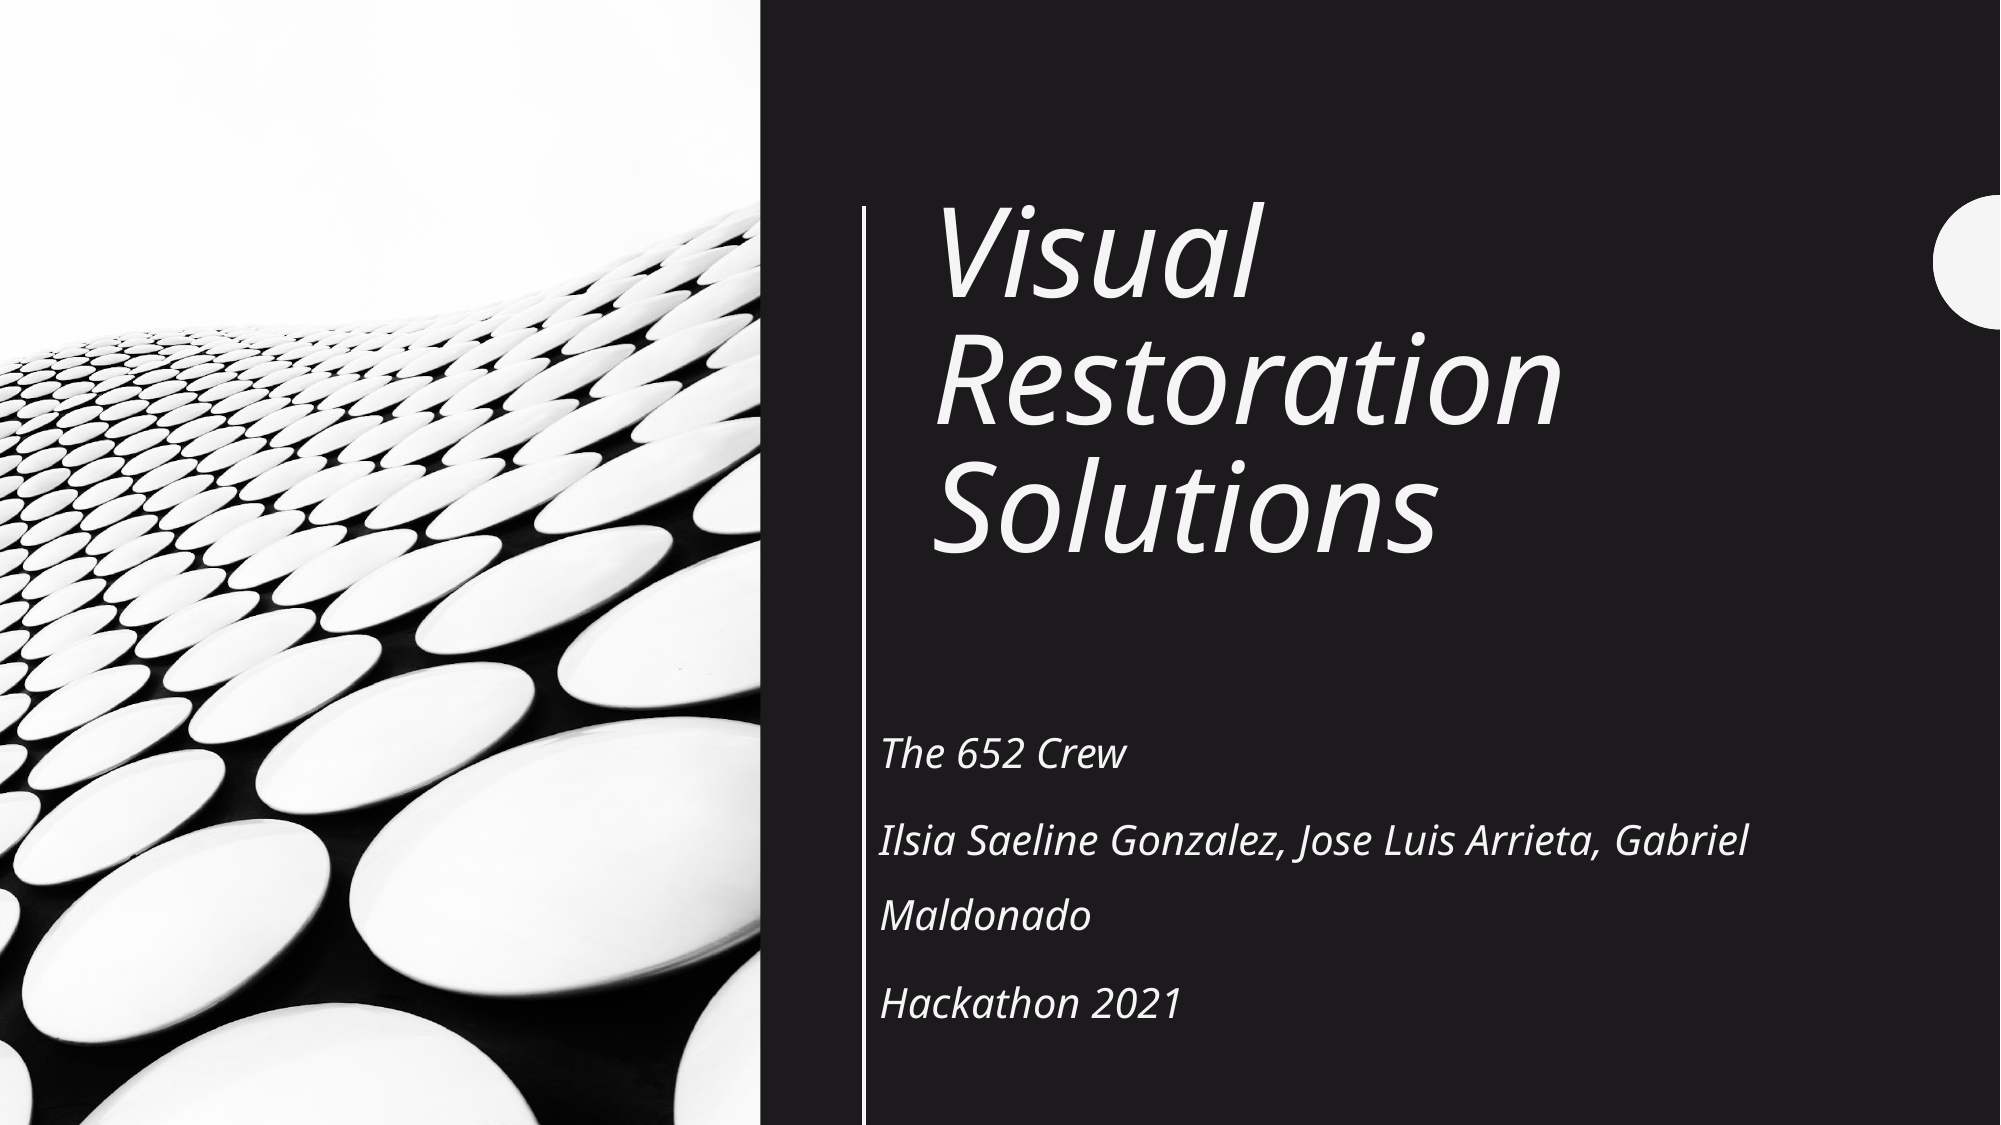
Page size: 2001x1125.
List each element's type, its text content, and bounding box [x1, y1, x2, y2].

picture [0, 0, 761, 1125]
subtitle The 652 Crew Ilsia Saeline Gonzalez, Jose Luis Arrieta, Gabriel Maldonado Hackathon 2021 [869, 694, 1963, 909]
text_box [1933, 195, 2000, 330]
title Visual Restoration Solutions [917, 187, 1893, 694]
